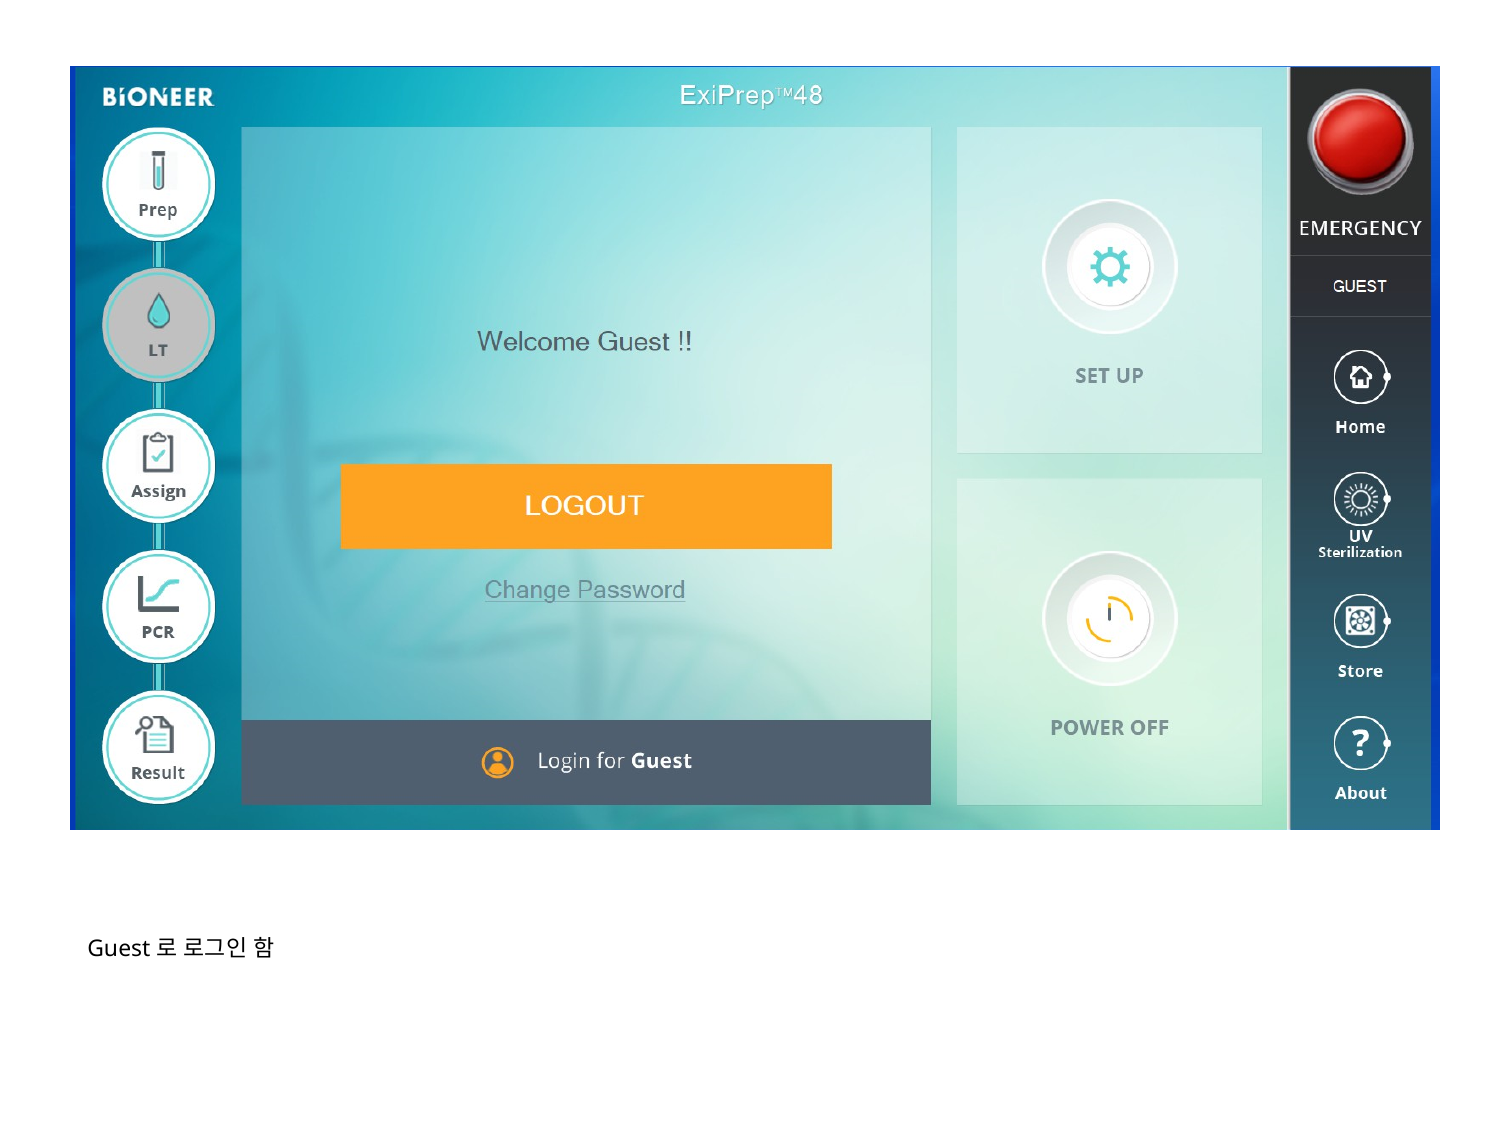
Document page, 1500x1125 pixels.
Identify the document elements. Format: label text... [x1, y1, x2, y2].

picture [120, 88, 125, 106]
picture [78, 66, 1440, 830]
picture [150, 86, 168, 106]
picture [185, 87, 196, 106]
picture [104, 88, 117, 105]
picture [128, 87, 147, 106]
picture [198, 87, 214, 108]
picture [70, 66, 192, 830]
text_box Guest로 로그인 함 [72, 925, 291, 968]
picture [171, 88, 181, 106]
